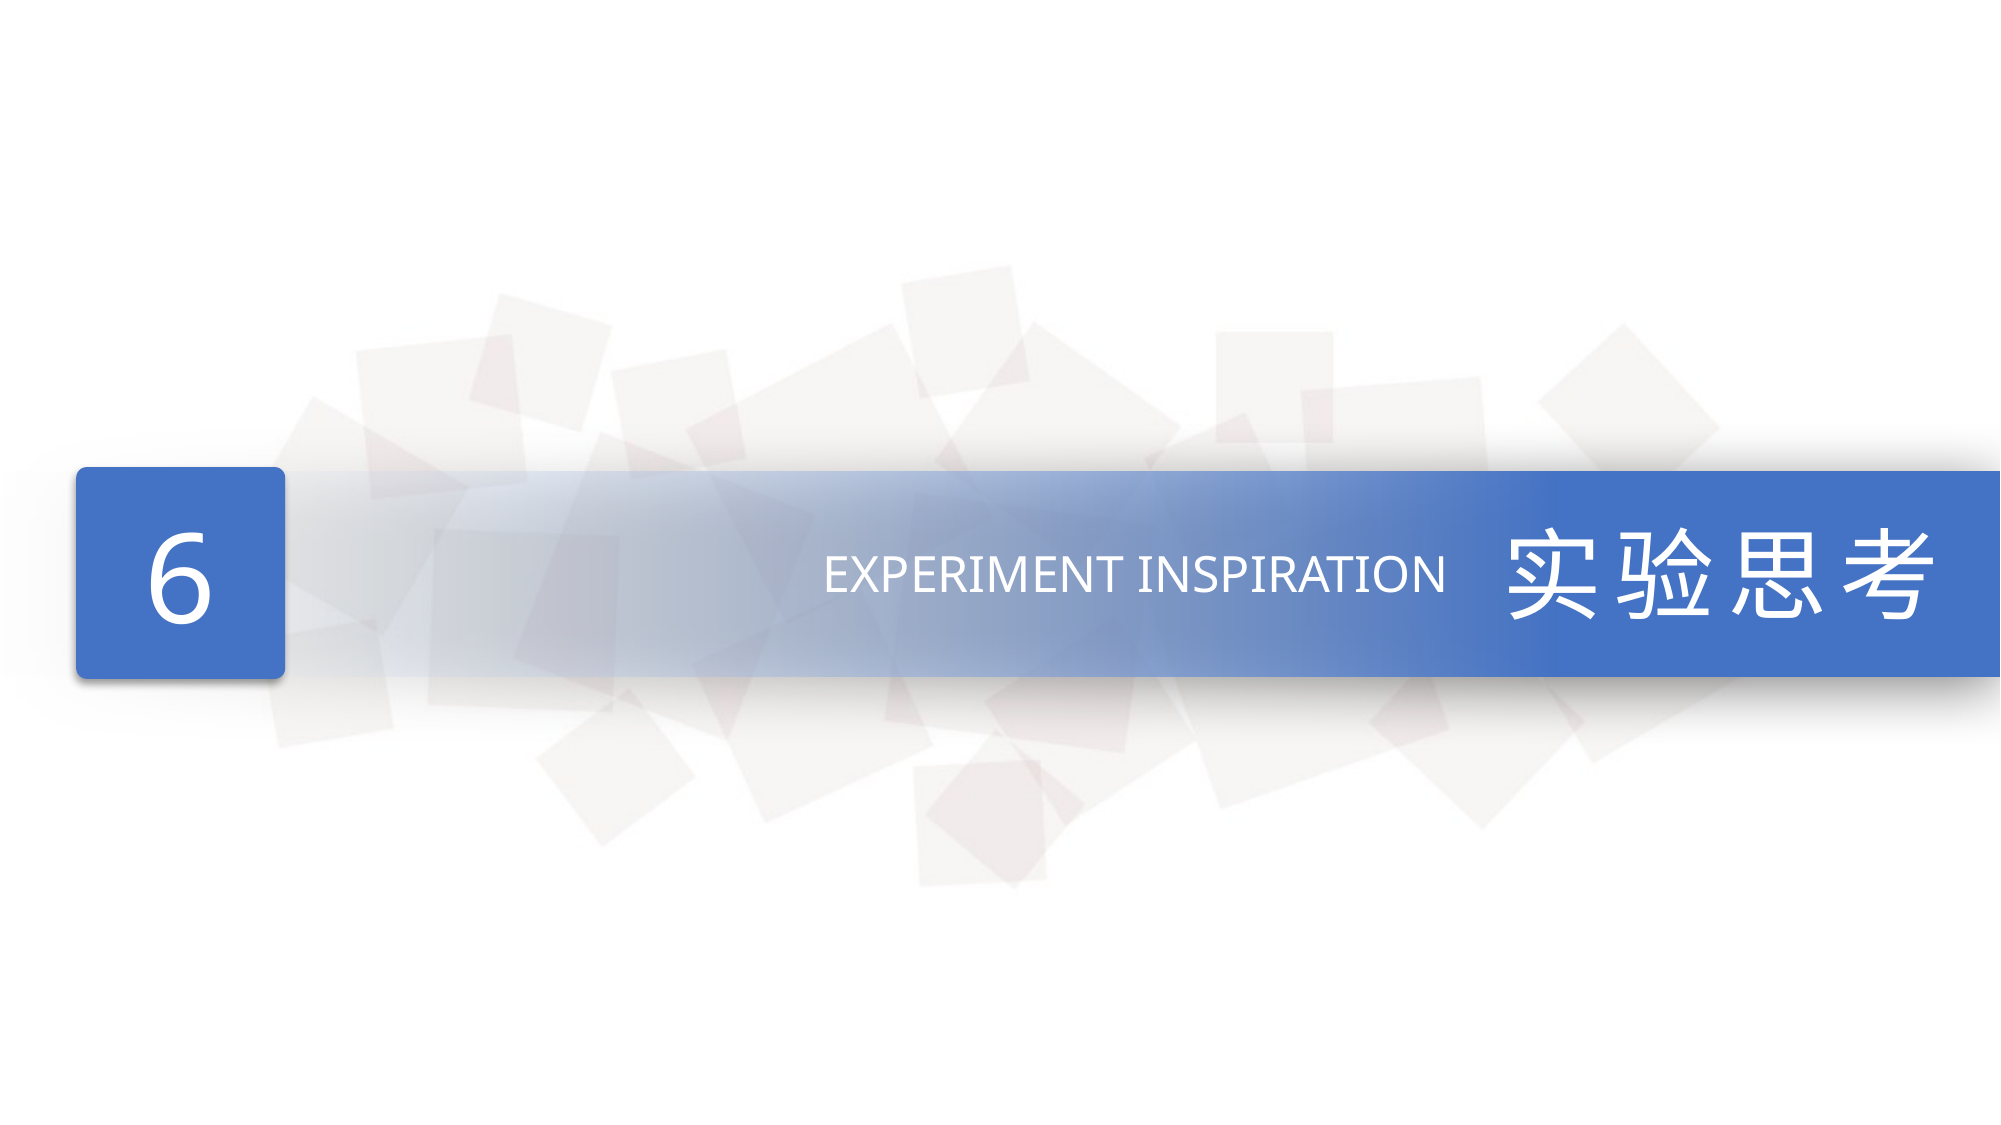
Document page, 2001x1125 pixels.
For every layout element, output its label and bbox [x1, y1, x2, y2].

text_box [0, 467, 2000, 679]
picture [0, 0, 2001, 1125]
